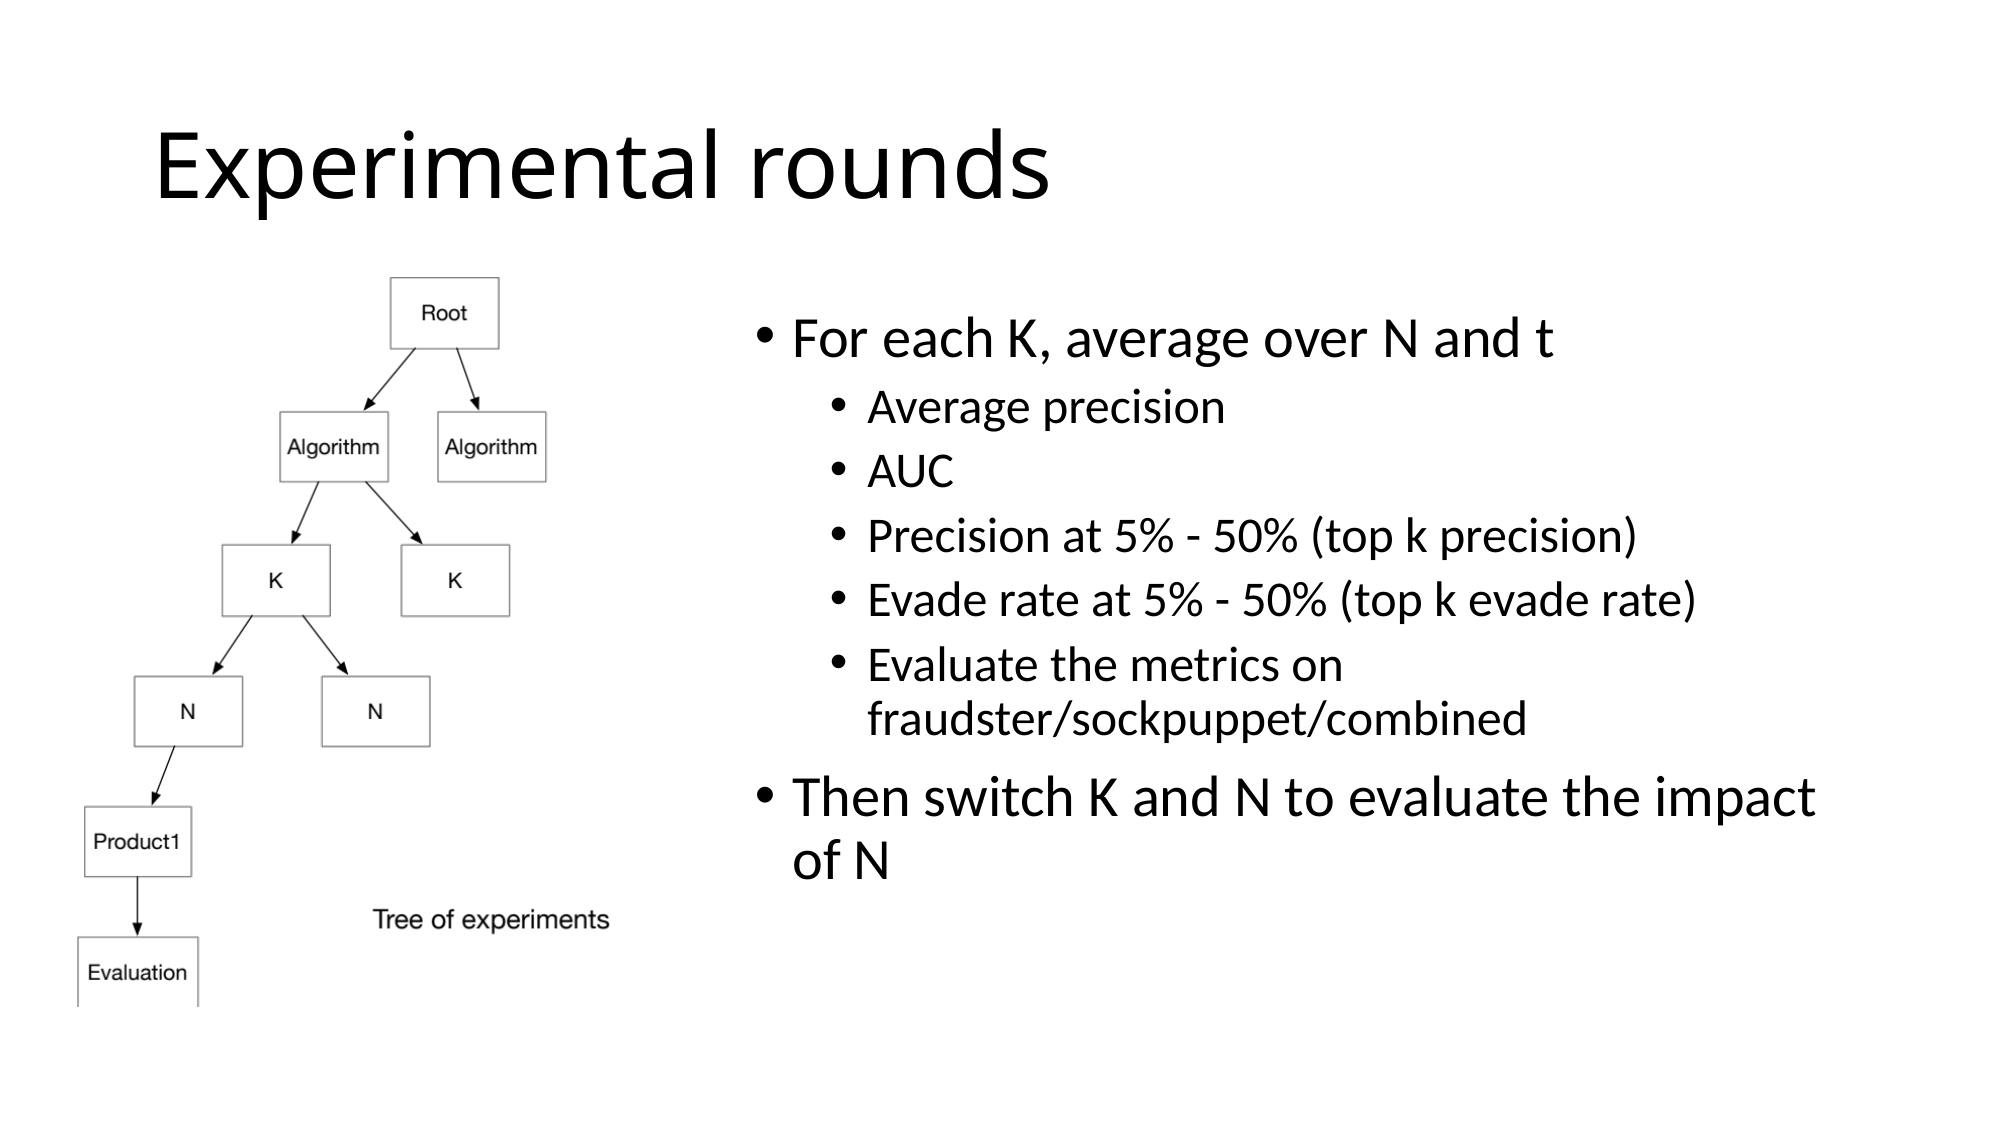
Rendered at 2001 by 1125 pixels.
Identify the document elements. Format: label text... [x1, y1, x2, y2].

picture [76, 277, 616, 1007]
list For each K, average over N and t Average precision AUC Precision at 5% - 50% (top k precision) Evade rate at 5% - 50% (top k evade rate) Evaluate the metrics on fraudster/sockpuppet/combined Then switch K and N to evaluate the impact of N [739, 299, 1863, 1014]
title Experimental rounds [137, 59, 1863, 278]
